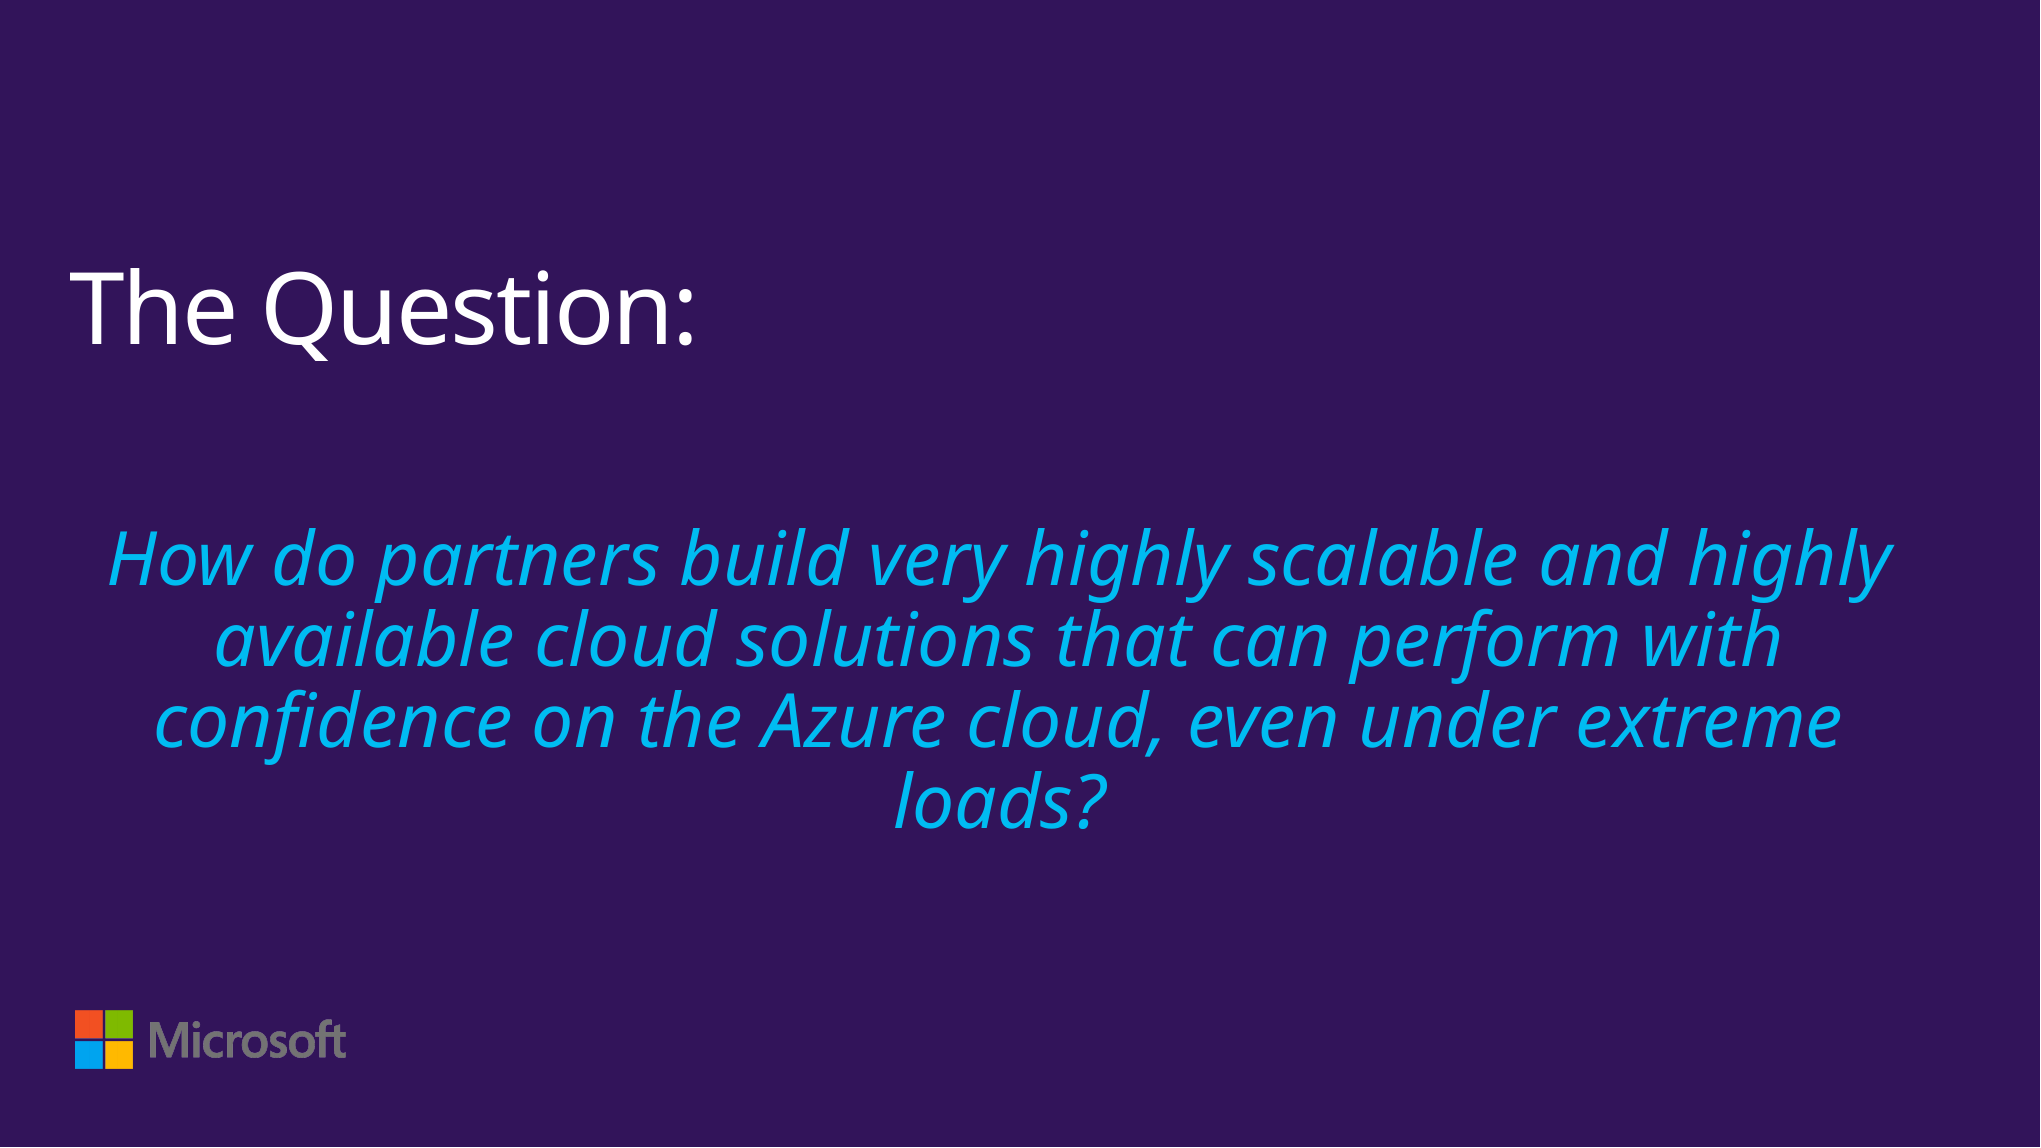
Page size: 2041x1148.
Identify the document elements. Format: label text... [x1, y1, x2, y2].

list How do partners build very highly scalable and highly available cloud solutions that can perform with confidence on the Azure cloud, even under extreme loads? [63, 502, 1936, 803]
title The Question: [45, 242, 1396, 545]
picture [75, 1010, 346, 1069]
